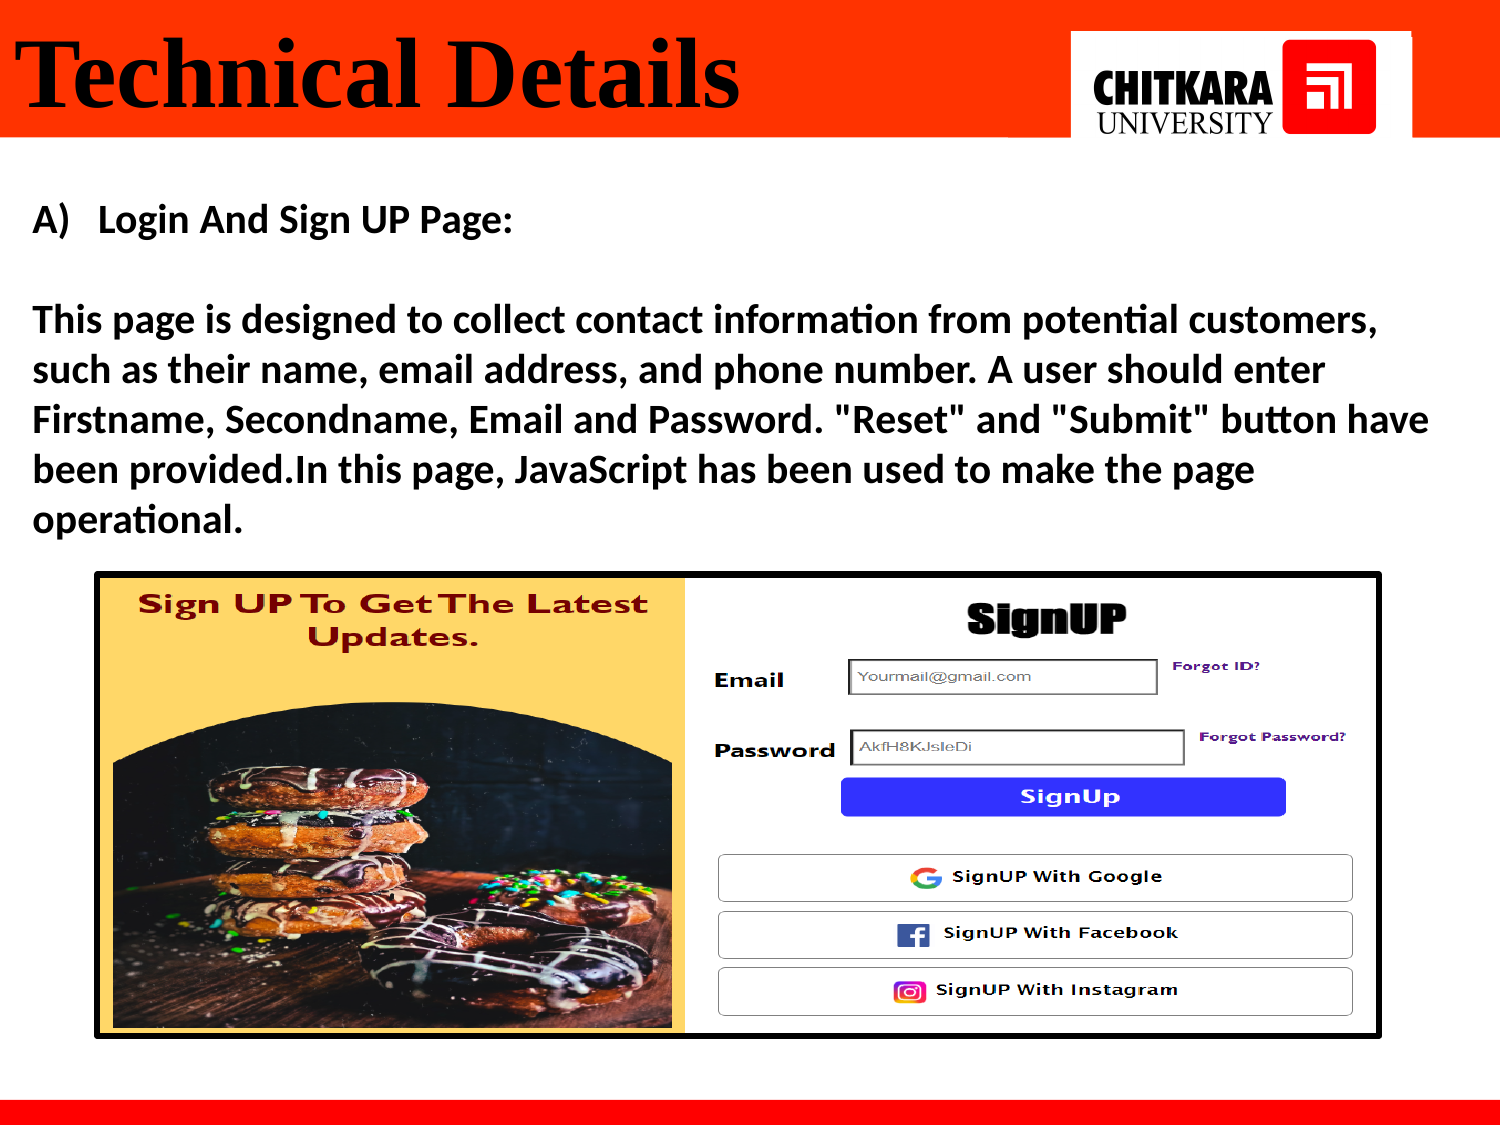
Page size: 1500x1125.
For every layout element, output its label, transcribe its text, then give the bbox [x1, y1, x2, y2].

picture [1074, 37, 1391, 138]
picture [100, 577, 1377, 1033]
text_box Technical Details [0, 0, 886, 135]
text_box Login And Sign UP Page: This page is designed to collect contact information from potential customers, such as their name, email address, and phone number. A user should enter Firstname, Secondname, Email and Password. "Reset" and "Submit" button have been provided.In this page, JavaScript has been used to make the page operational. [17, 184, 1459, 550]
